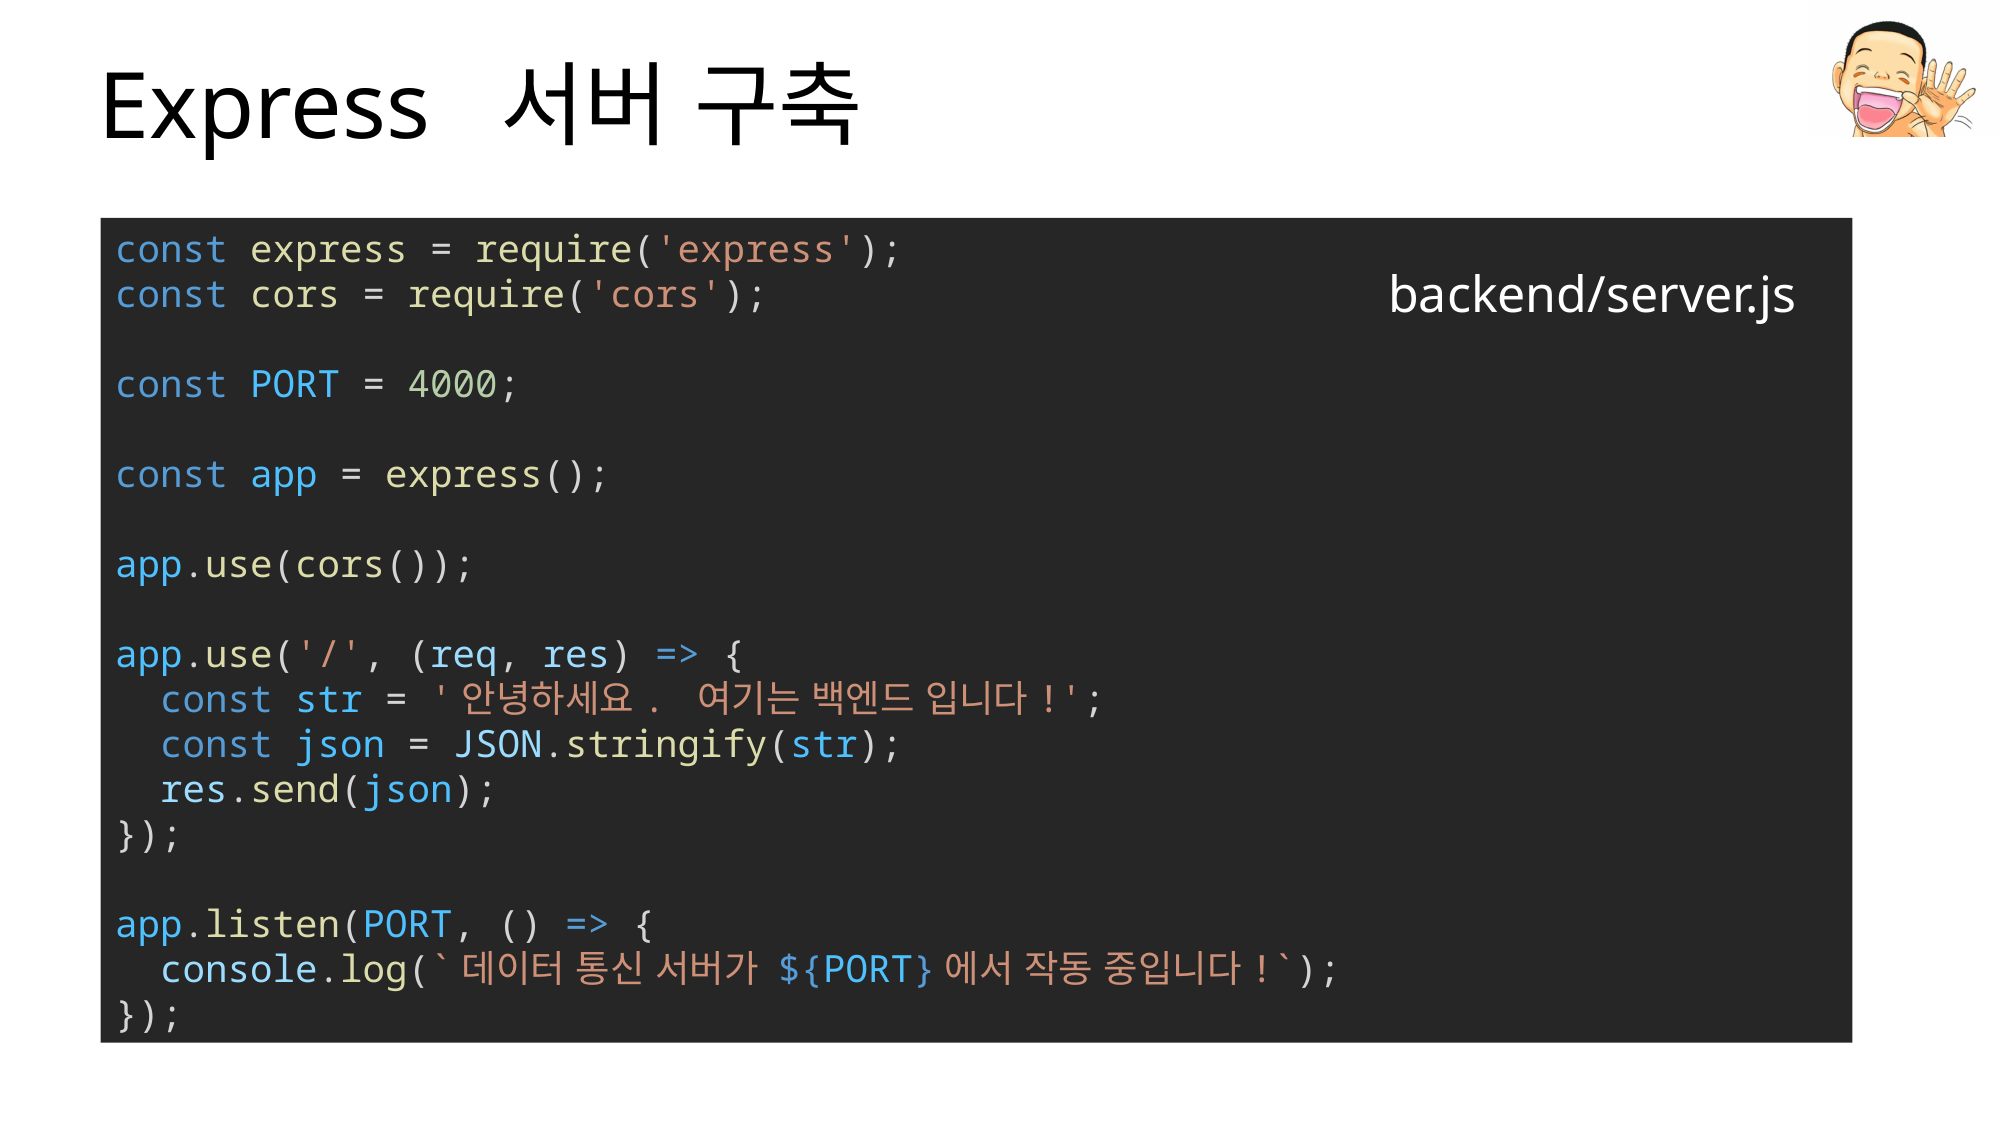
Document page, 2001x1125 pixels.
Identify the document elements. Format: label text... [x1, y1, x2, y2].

title Express 서버 구축 [83, 0, 1931, 218]
text_box backend/server.js [1373, 254, 1812, 330]
text_box const express = require('express'); const cors = require('cors'); const PORT = 4000; const app = express(); app.use(cors()); app.use('/', (req, res) => { const str = '안녕하세요. 여기는 백엔드 입니다!'; const json = JSON.stringify(str); res.send(json); }); app.listen(PORT, () => { console.log(`데이터 통신 서버가 ${PORT}에서 작동 중입니다!`); }); [100, 217, 1853, 1043]
picture [1931, 0, 2000, 137]
